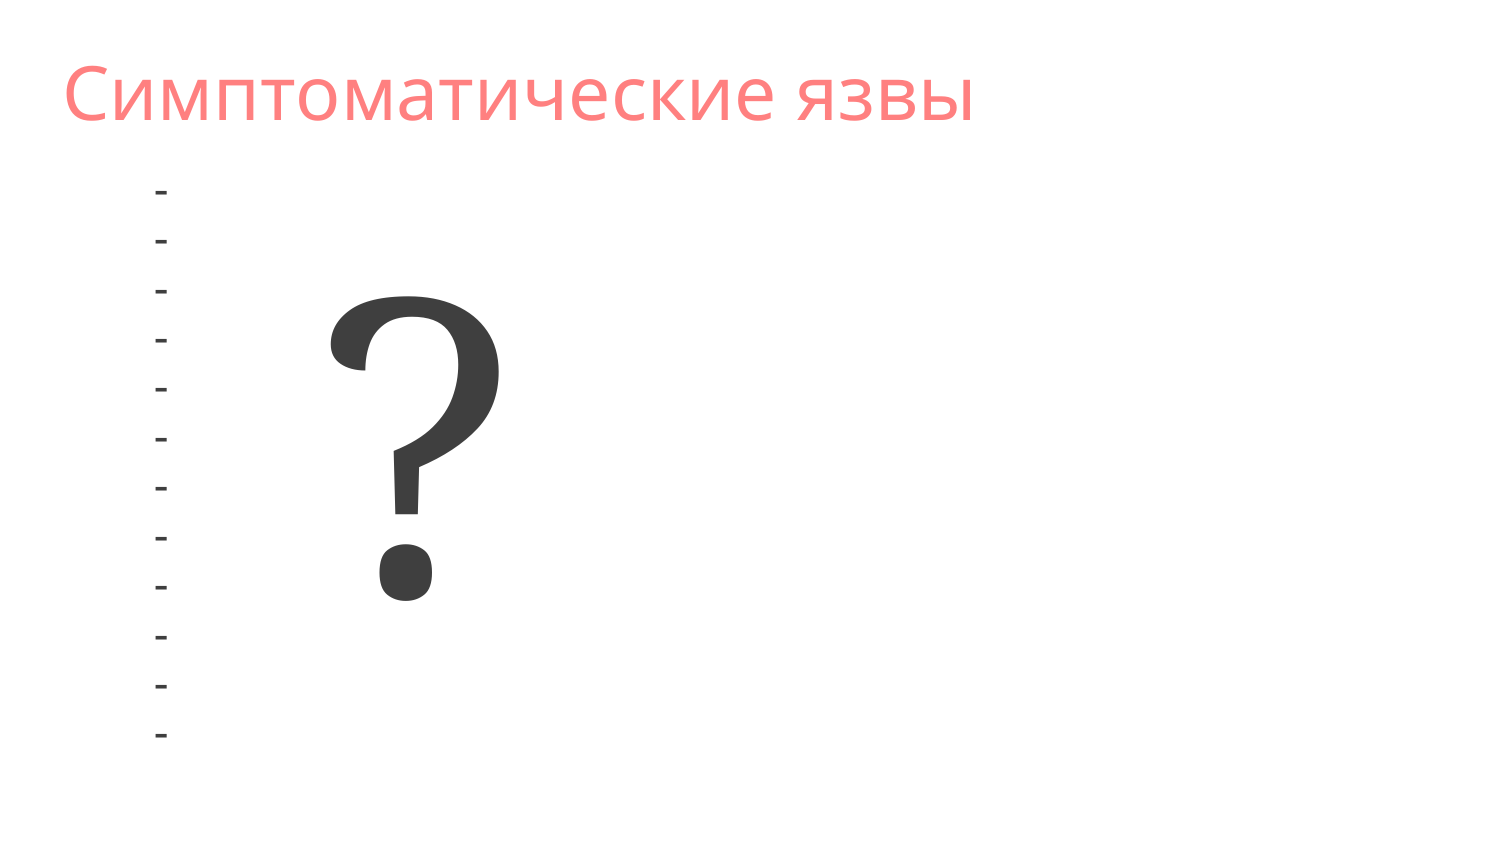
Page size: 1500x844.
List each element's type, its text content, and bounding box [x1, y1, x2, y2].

text_box - НПВП - другие лекарства - стрессовые - эндокринные - микробы, глисты - аутоиммунные/ аутовоспалительные - первичные иммунодефициты - гепатогенные - панкреатогенные - уремические - кардиогенные - гематогенные и др. [138, 151, 1254, 824]
text_box ? [302, 170, 1473, 704]
text_box Симптоматические язвы [47, 18, 1234, 152]
text_box [179, 154, 1288, 821]
